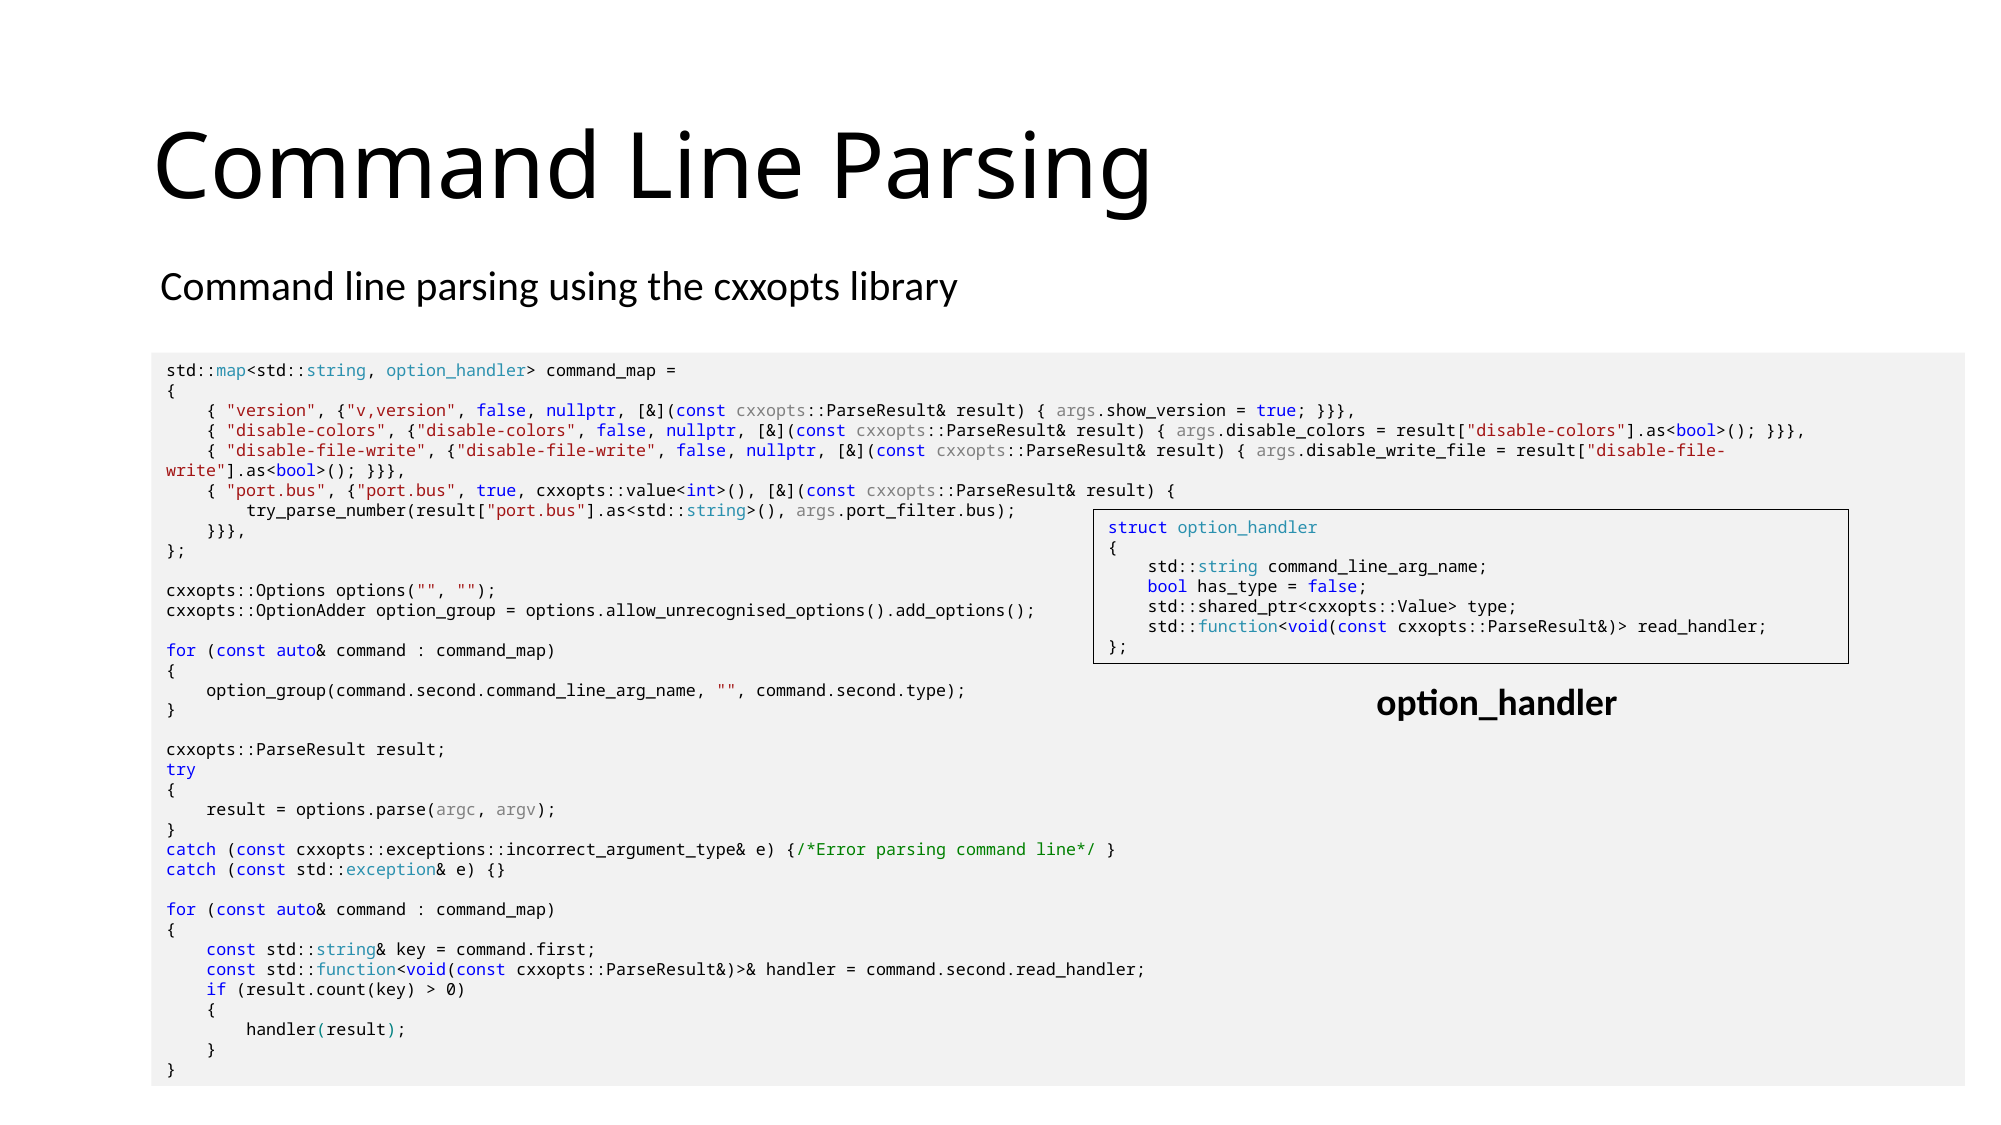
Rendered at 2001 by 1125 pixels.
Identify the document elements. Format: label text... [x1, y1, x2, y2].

title Command Line Parsing [137, 59, 1863, 278]
text_box Command line parsing using the cxxopts library [145, 251, 1674, 317]
text_box option_handler [1361, 670, 1720, 731]
text_box struct option_handler { std::string command_line_arg_name; bool has_type = false; std::shared_ptr<cxxopts::Value> type; std::function<void(const cxxopts::ParseResult&)> read_handler; }; [1093, 509, 1849, 664]
text_box std::map<std::string, option_handler> command_map = { { "version", {"v,version", false, nullptr, [&](const cxxopts::ParseResult& result) { args.show_version = true; }}}, { "disable-colors", {"disable-colors", false, nullptr, [&](const cxxopts::ParseResult& result) { args.disable_colors = result["disable-colors"].as<bool>(); }}}, { "disable-file-write", {"disable-file-write", false, nullptr, [&](const cxxopts::ParseResult& result) { args.disable_write_file = result["disable-file-write"].as<bool>(); }}}, { "port.bus", {"port.bus", true, cxxopts::value<int>(), [&](const cxxopts::ParseResult& result) { try_parse_number(result["port.bus"].as<std::string>(), args.port_filter.bus); }}}, }; cxxopts::Options options("", ""); cxxopts::OptionAdder option_group = options.allow_unrecognised_options().add_options(); for (const auto& command : command_map) { option_group(command.second.command_line_arg_name, "", command.second.type); } cxxopts::ParseResult result; try { result = options.parse(argc, argv); } catch (const cxxopts::exceptions::incorrect_argument_type& e) {/*Error parsing command line*/ } catch (const std::exception& e) {} for (const auto& command : command_map) { const std::string& key = command.first; const std::function<void(const cxxopts::ParseResult&)>& handler = command.second.read_handler; if (result.count(key) > 0) { handler(result); } } [151, 352, 1965, 1086]
